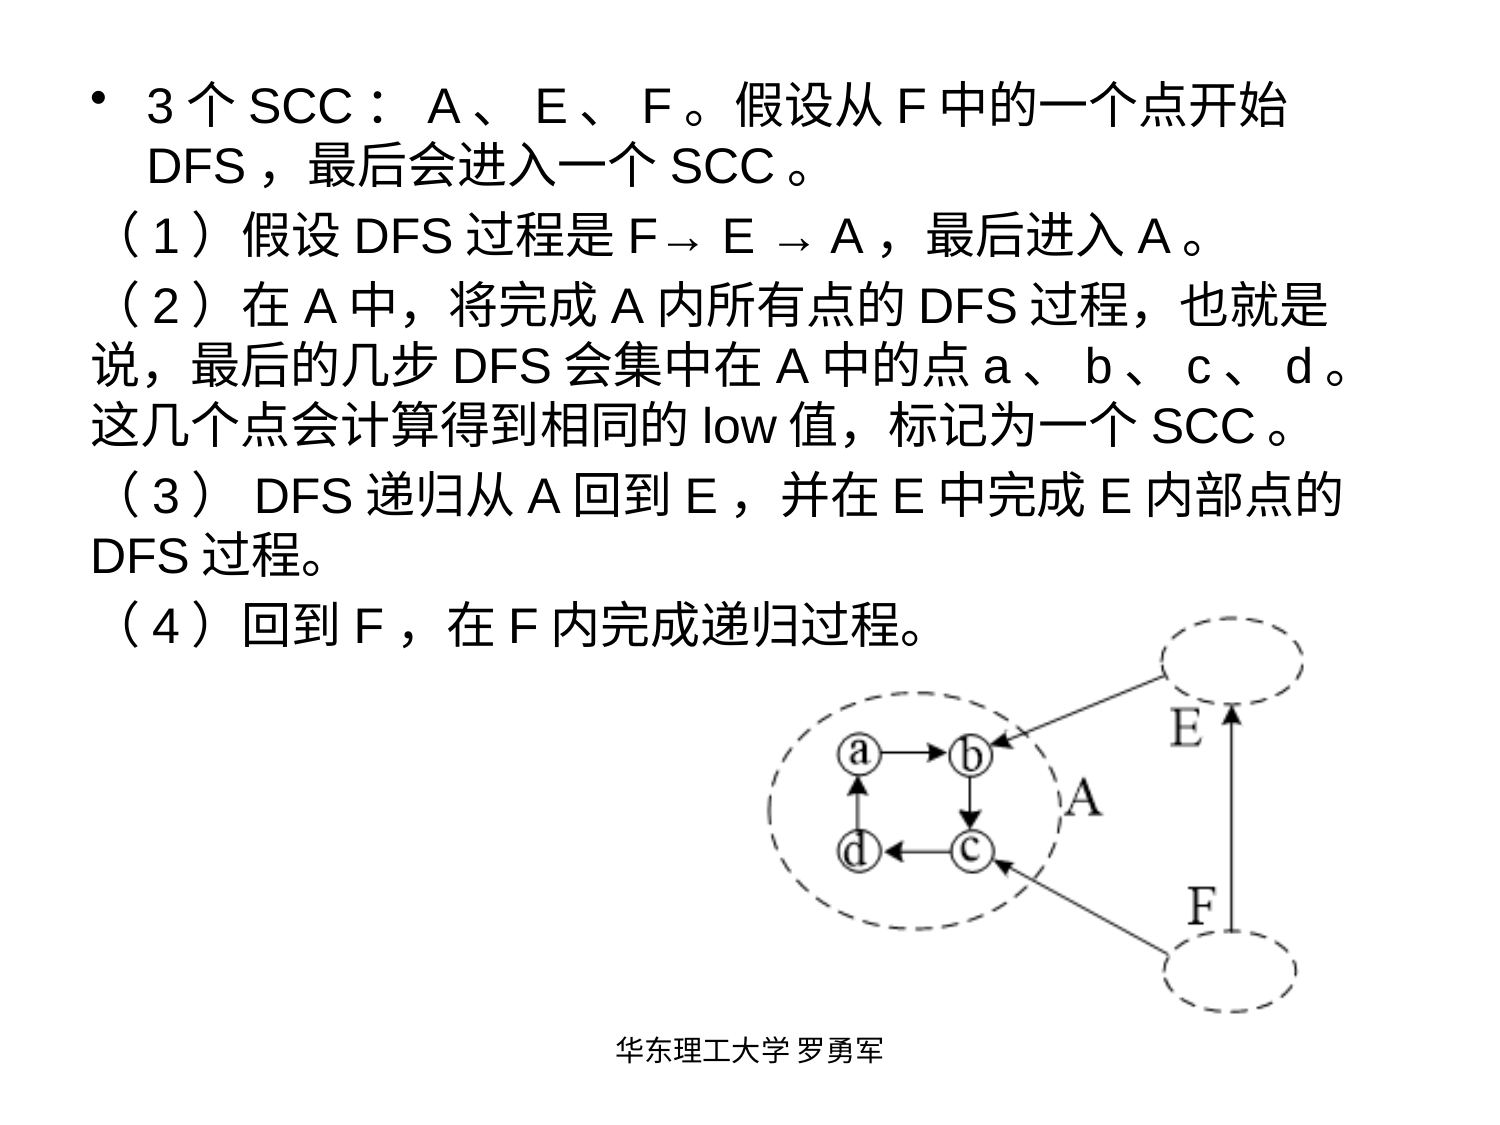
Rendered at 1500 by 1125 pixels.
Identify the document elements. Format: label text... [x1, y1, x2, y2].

footer 华东理工大学 罗勇军 [512, 1024, 988, 1103]
picture [761, 610, 1315, 1025]
list 3个SCC：A、E、F。假设从F中的一个点开始DFS，最后会进入一个SCC。 （1）假设DFS过程是F→ E → A，最后进入A。 （2）在A中，将完成A内所有点的DFS过程，也就是说，最后的几步DFS会集中在A中的点a、b、c、d。这几个点会计算得到相同的low值，标记为一个SCC。 （3）DFS递归从A回到E，并在E中完成E内部点的DFS过程。 （4）回到F，在F内完成递归过程。 [75, 66, 1425, 669]
